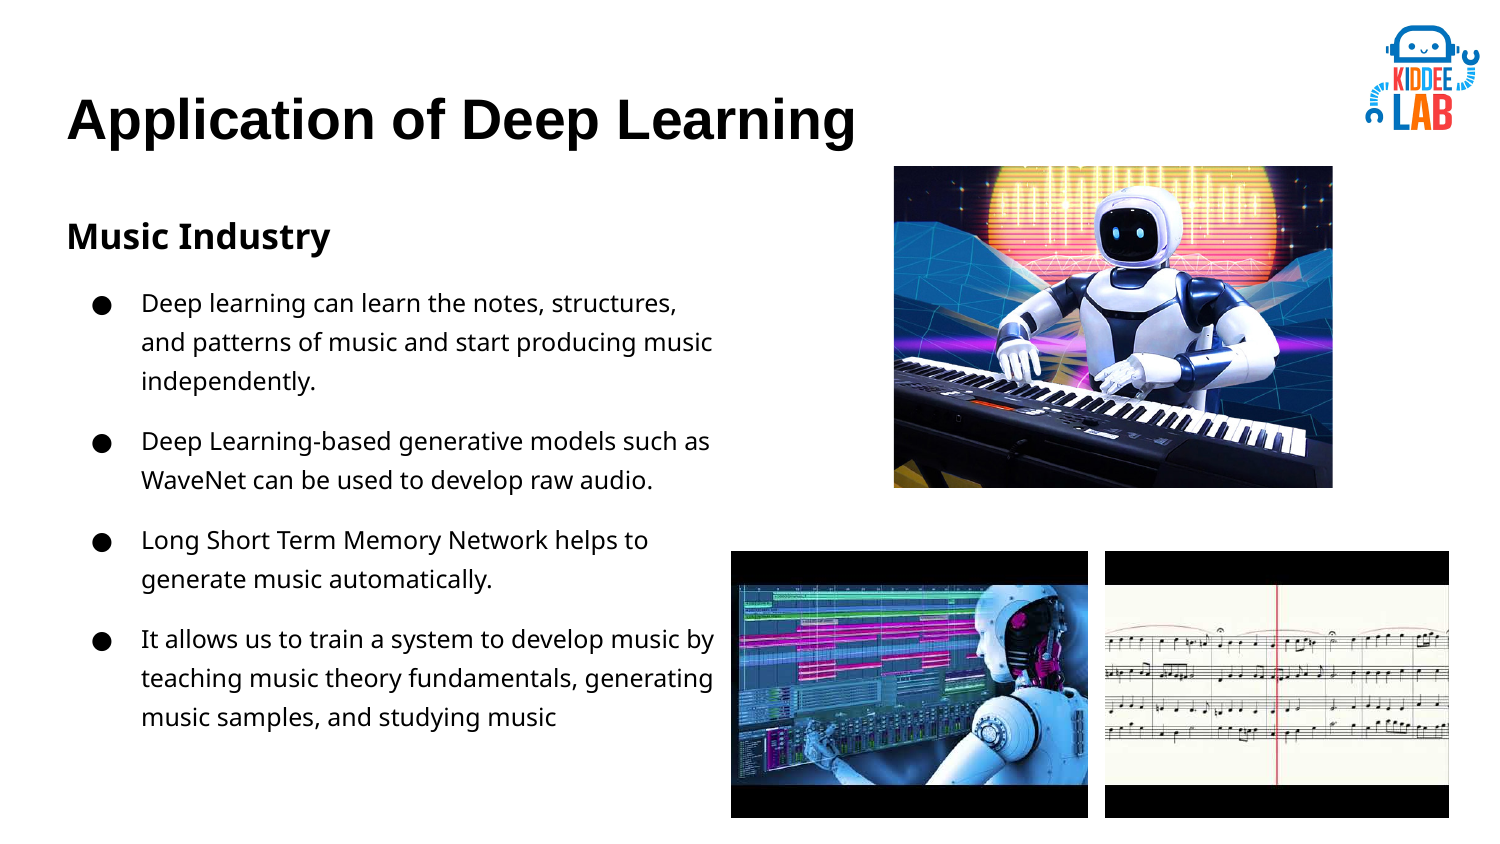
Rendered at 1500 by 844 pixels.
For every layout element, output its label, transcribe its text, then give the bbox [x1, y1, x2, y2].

picture [731, 550, 1088, 818]
list Music Industry Deep learning can learn the notes, structures, and patterns of music and start producing music independently. Deep Learning-based generative models such as WaveNet can be used to develop raw audio. Long Short Term Memory Network helps to generate music automatically. It allows us to train a system to develop music by teaching music theory fundamentals, generating music samples, and studying music [51, 189, 732, 750]
picture [1104, 550, 1450, 818]
picture [1363, 19, 1481, 137]
title Application of Deep Learning [51, 72, 1449, 167]
picture [893, 166, 1333, 488]
